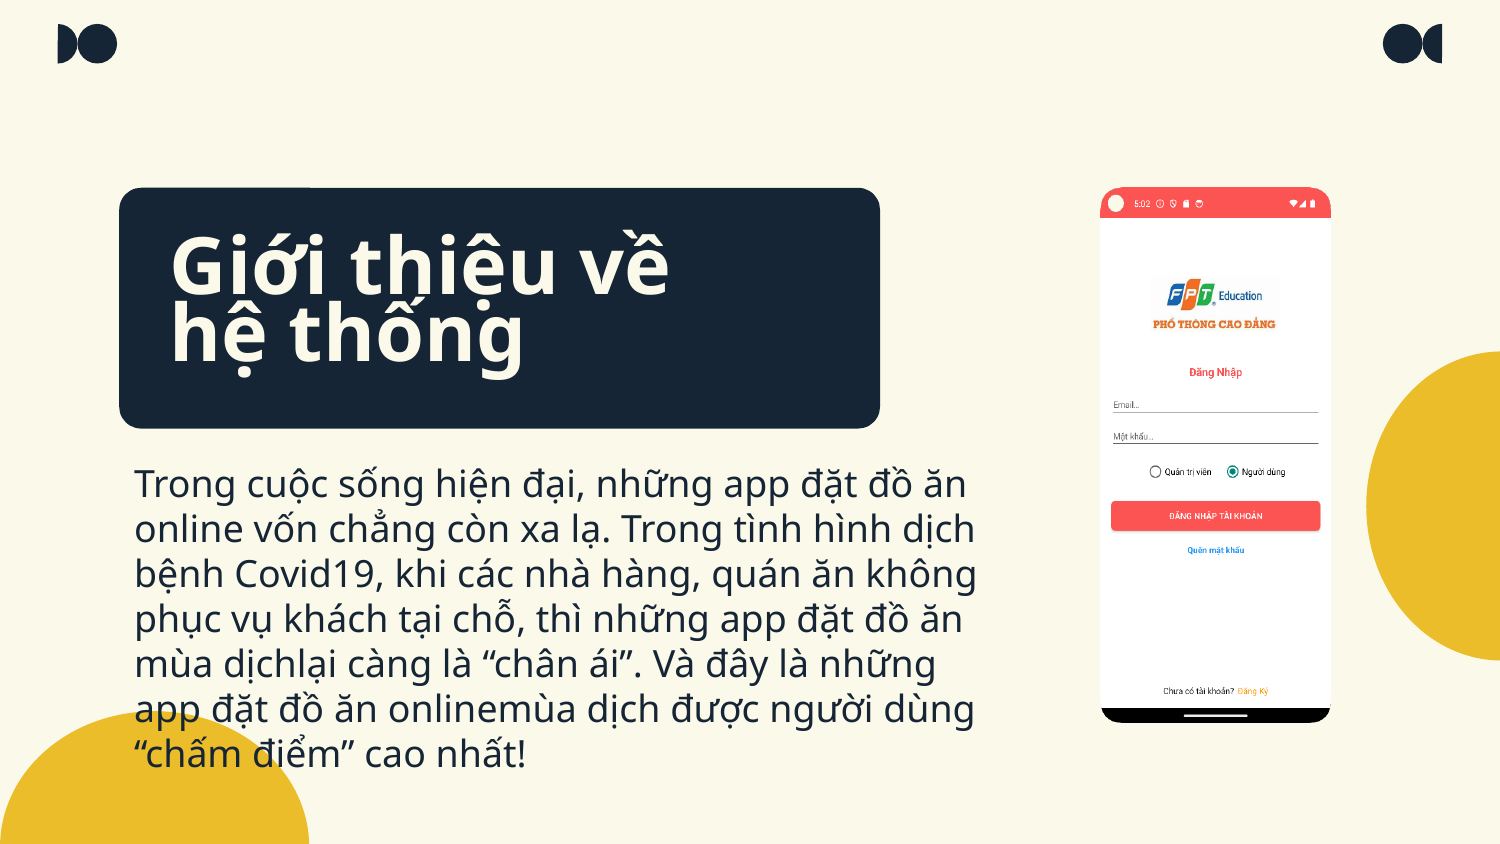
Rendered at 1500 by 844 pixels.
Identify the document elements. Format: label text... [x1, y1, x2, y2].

subtitle Trong cuộc sống hiện đại, những app đặt đồ ăn online vốn chẳng còn xa lạ. Trong tình hình dịch bệnh Covid19, khi các nhà hàng, quán ăn không phục vụ khách tại chỗ, thì những app đặt đồ ăn mùa dịchlại càng là “chân ái”. Và đây là những app đặt đồ ăn onlinemùa dịch được người dùng “chấm điểm” cao nhất! [119, 445, 1006, 712]
picture [1100, 187, 1331, 723]
title Giới thiệu về hệ thống [169, 204, 681, 412]
text_box [119, 187, 881, 429]
